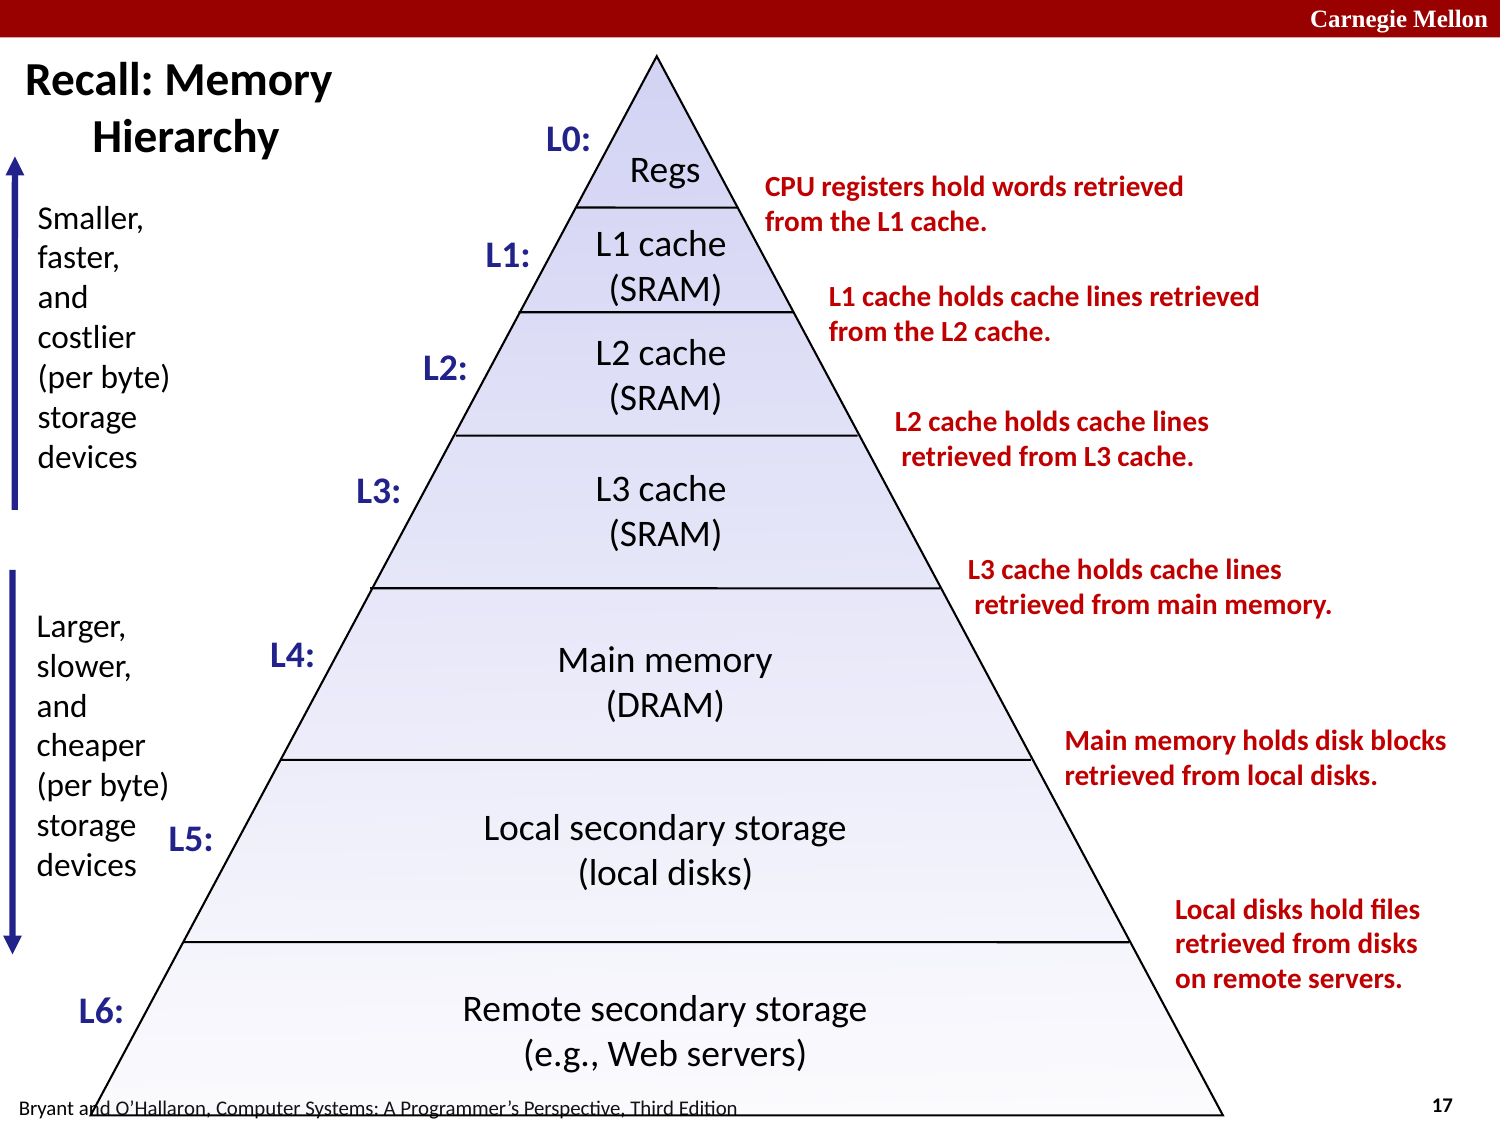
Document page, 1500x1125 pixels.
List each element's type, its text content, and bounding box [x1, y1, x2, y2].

text_box Local secondary storage (local disks) [468, 795, 862, 901]
text_box Main memory holds disk blocks retrieved from local disks. [1049, 713, 1469, 799]
text_box L0: [531, 106, 607, 166]
text_box Smaller, faster, and costlier (per byte) storage devices [22, 188, 186, 483]
text_box L1 cache holds cache lines retrieved from the L2 cache. [814, 269, 1280, 355]
text_box L4: [255, 622, 331, 683]
text_box L6: [64, 978, 139, 1039]
text_box L5: [153, 806, 229, 866]
text_box [8, 156, 22, 510]
text_box L3 cache holds cache lines retrieved from main memory. [953, 542, 1425, 628]
text_box [6, 569, 19, 955]
text_box Local disks hold files retrieved from disks on remote servers. [1160, 882, 1499, 1003]
text_box Regs [614, 137, 716, 197]
text_box L3: [341, 459, 417, 519]
text_box L2: [408, 335, 484, 395]
text_box L2 cache holds cache lines retrieved from L3 cache. [880, 394, 1312, 480]
text_box Larger, slower, and cheaper (per byte) storage devices [21, 596, 185, 891]
text_box [90, 245, 1223, 1116]
text_box L1 cache (SRAM) [580, 211, 750, 312]
text_box L2 cache (SRAM) [580, 320, 750, 425]
text_box L1: [470, 222, 546, 283]
text_box Remote secondary storage (e.g., Web servers) [447, 976, 883, 1081]
title Recall: Memory Hierarchy [9, 40, 1441, 170]
text_box CPU registers hold words retrieved from the L1 cache. [750, 160, 1230, 245]
text_box Main memory (DRAM) [542, 627, 788, 733]
text_box [520, 56, 740, 312]
text_box L3 cache (SRAM) [580, 456, 750, 562]
